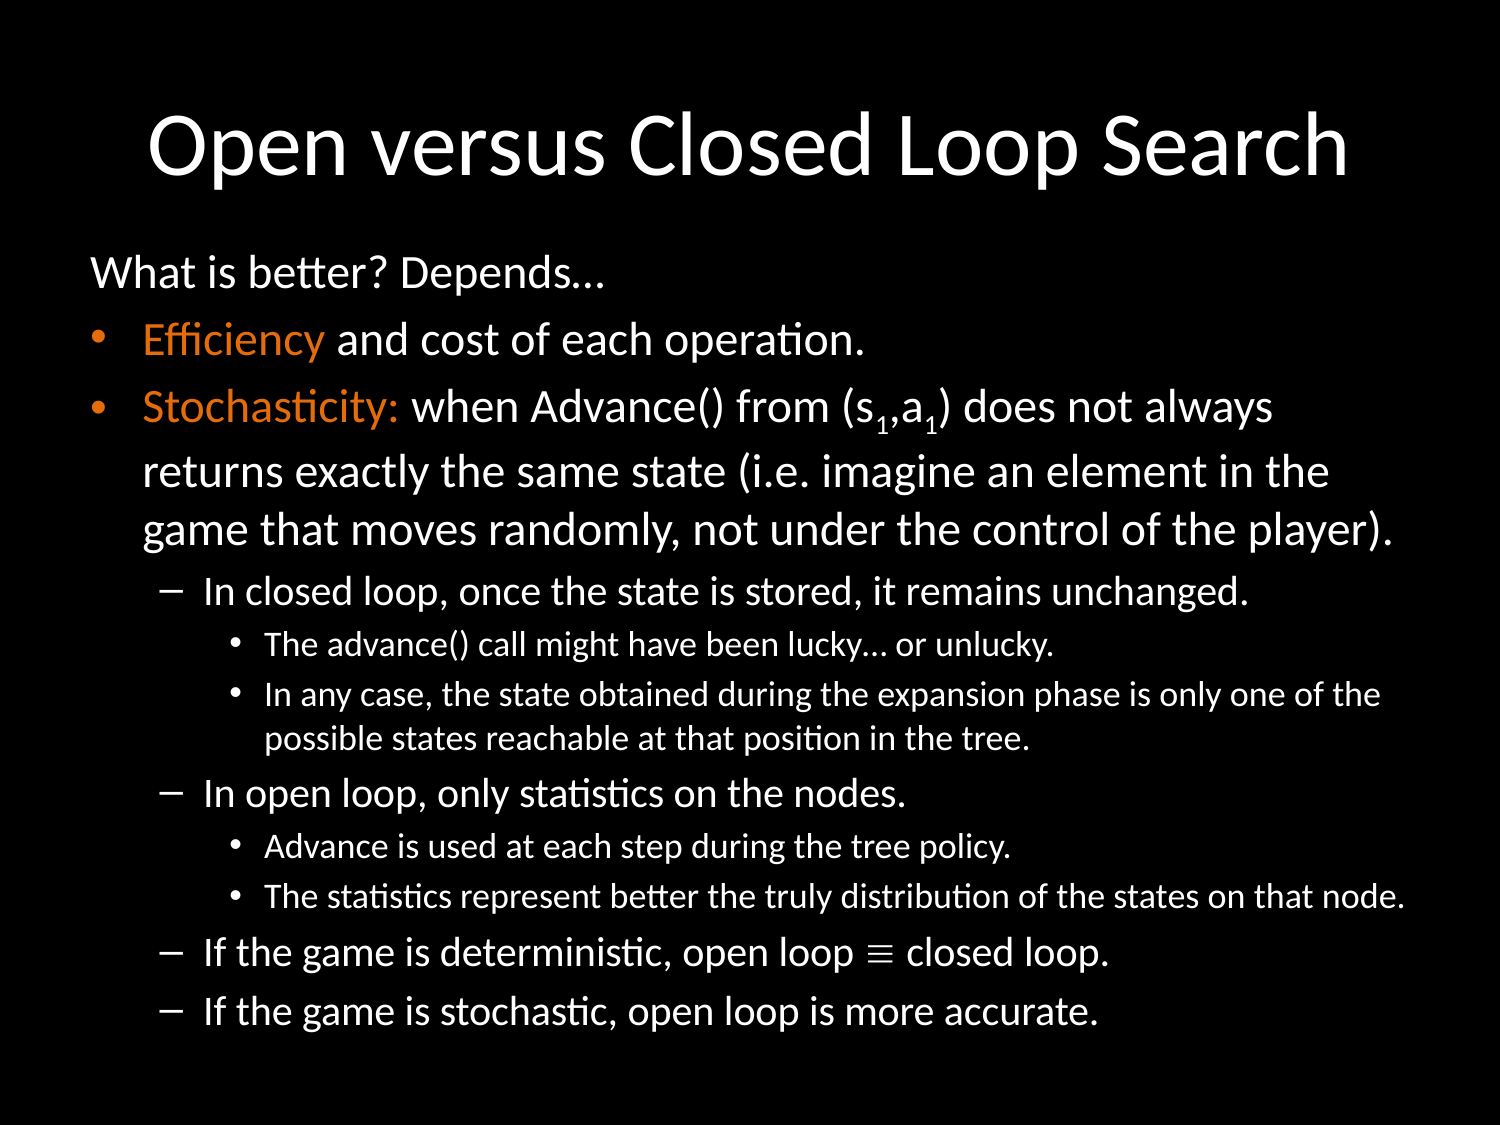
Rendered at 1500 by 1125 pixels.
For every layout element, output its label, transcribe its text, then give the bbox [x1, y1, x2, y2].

title Open versus Closed Loop Search [75, 45, 1425, 232]
list What is better? Depends… Efficiency and cost of each operation. Stochasticity: when Advance() from (s1,a1) does not always returns exactly the same state (i.e. imagine an element in the game that moves randomly, not under the control of the player). In closed loop, once the state is stored, it remains unchanged. The advance() call might have been lucky… or unlucky. In any case, the state obtained during the expansion phase is only one of the possible states reachable at that position in the tree. In open loop, only statistics on the nodes. Advance is used at each step during the tree policy. The statistics represent better the truly distribution of the states on that node. If the game is deterministic, open loop º closed loop. If the game is stochastic, open loop is more accurate. [75, 232, 1425, 1071]
